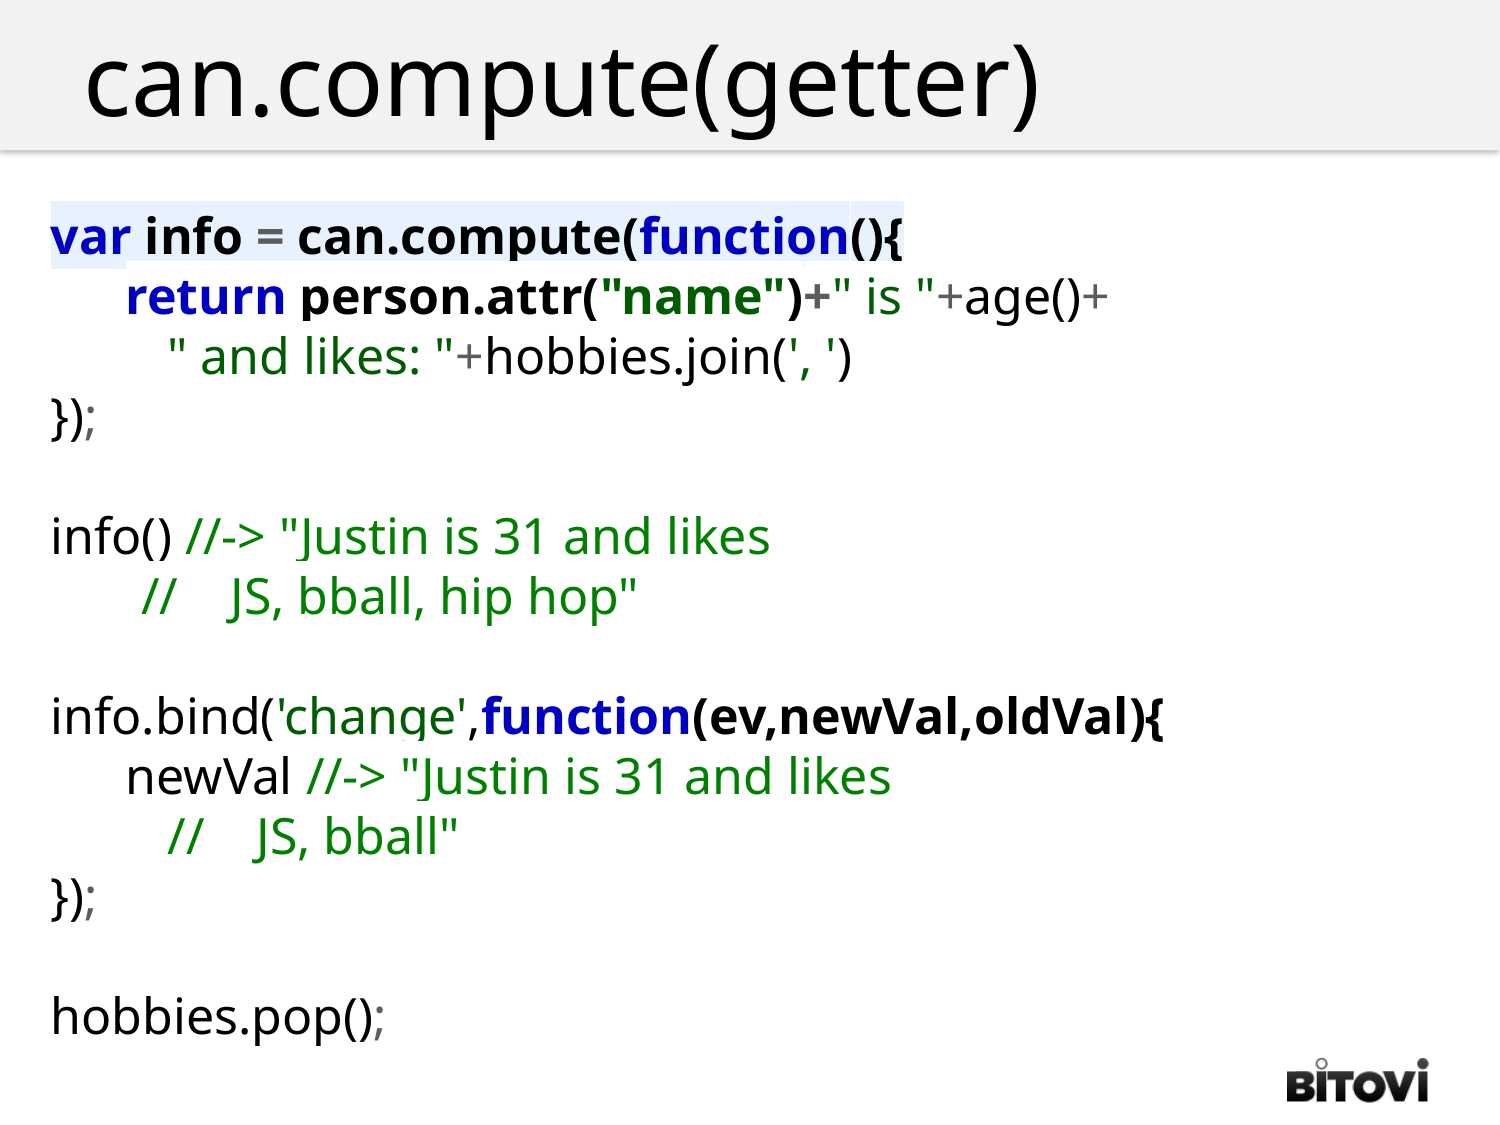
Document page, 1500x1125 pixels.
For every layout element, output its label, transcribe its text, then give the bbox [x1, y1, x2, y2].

text_box [0, 0, 1500, 151]
text_box can.compute(getter) [69, 9, 1442, 134]
picture [1287, 1058, 1429, 1104]
text_box var info = can.compute(function(){ return person.attr("name")+" is "+age()+ " and likes: "+hobbies.join(', ') }); info() //-> "Justin is 31 and likes // JS, bball, hip hop" info.bind('change',function(ev,newVal,oldVal){ newVal //-> "Justin is 31 and likes // JS, bball" }); hobbies.pop(); [37, 198, 1470, 994]
